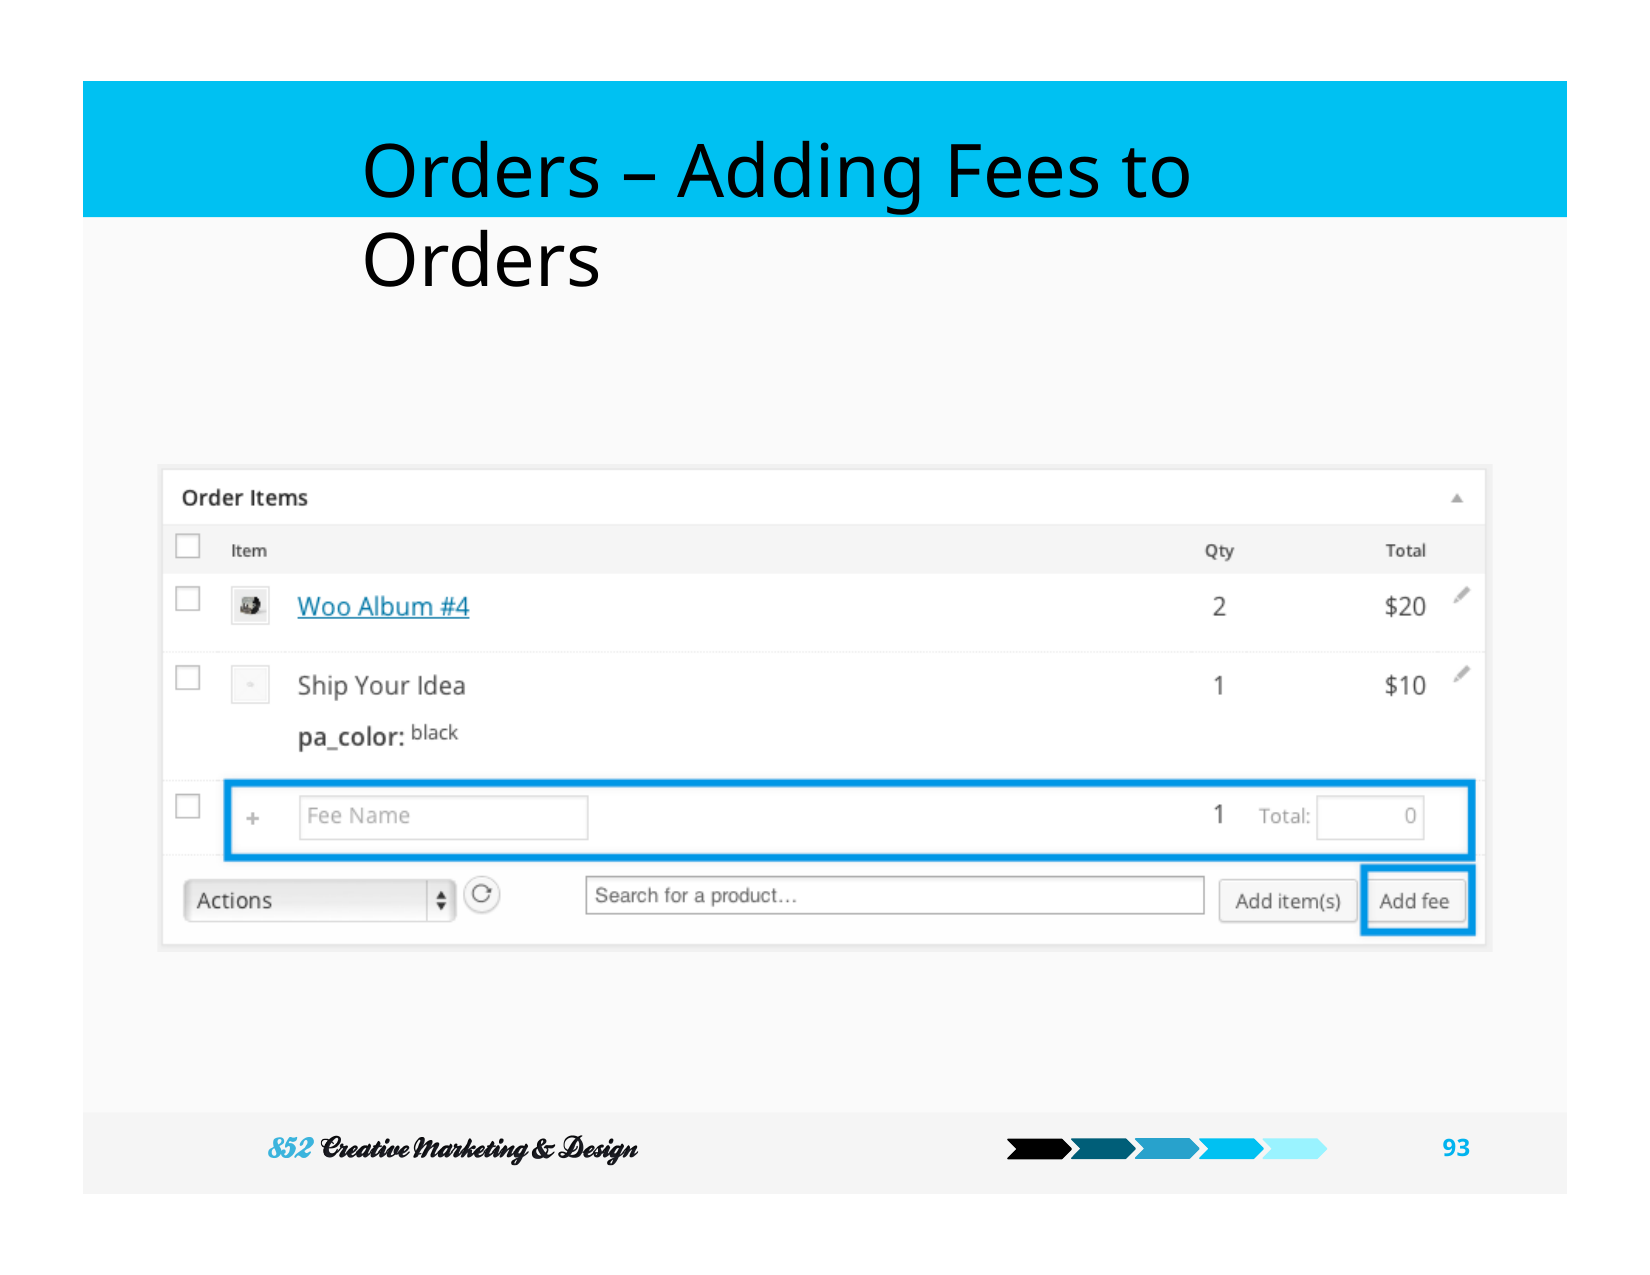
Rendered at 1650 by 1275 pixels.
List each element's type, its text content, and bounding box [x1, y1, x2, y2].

text_box [1263, 1139, 1327, 1159]
picture [257, 1124, 645, 1173]
slide_number 93 [1438, 1129, 1484, 1275]
text_box [1071, 1139, 1136, 1159]
text_box [1135, 1138, 1199, 1159]
text_box [157, 464, 1493, 952]
title Orders – Adding Fees to Orders [359, 121, 1290, 337]
text_box [1007, 1139, 1072, 1159]
text_box [1199, 1139, 1264, 1159]
